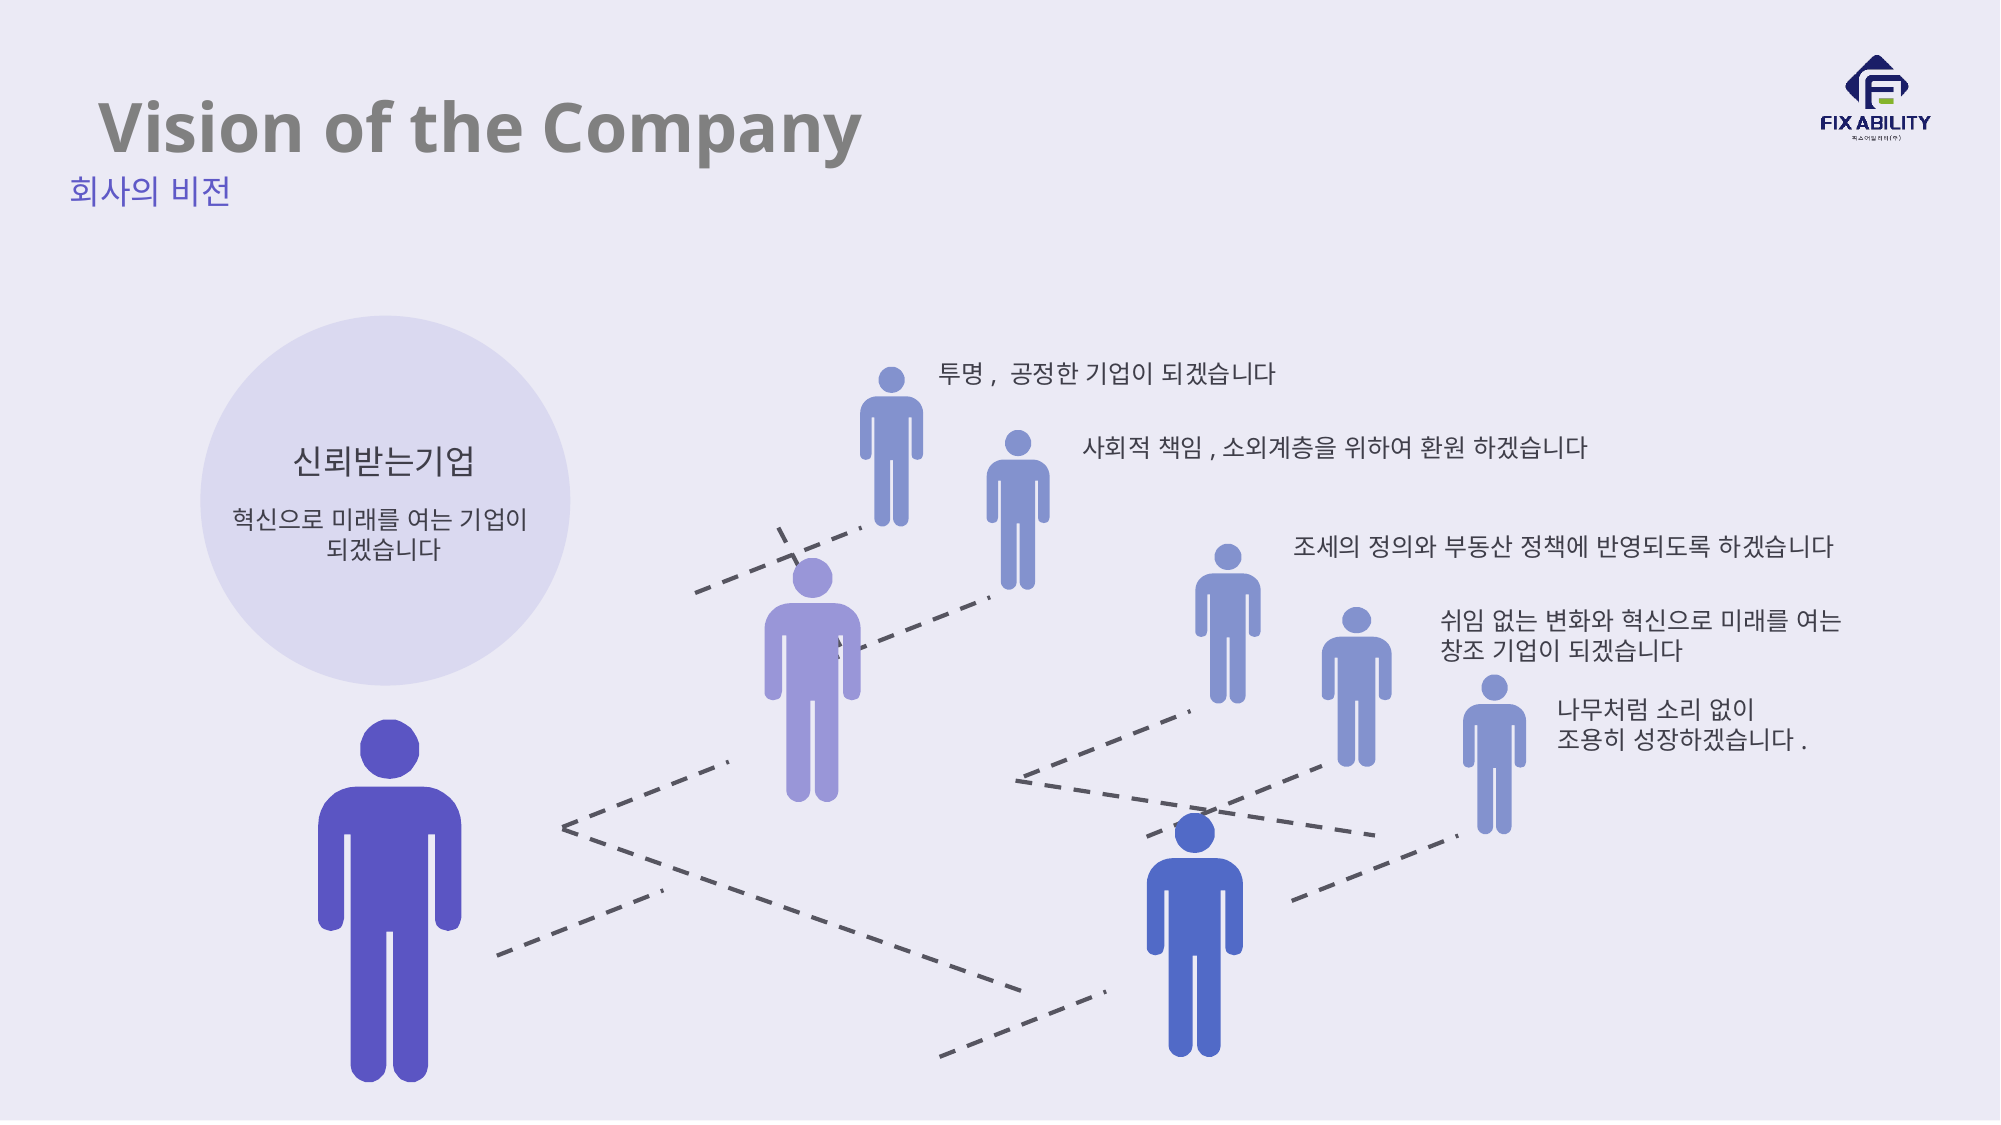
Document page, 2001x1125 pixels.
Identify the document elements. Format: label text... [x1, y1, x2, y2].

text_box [496, 527, 1459, 1058]
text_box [1463, 674, 2000, 835]
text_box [1463, 597, 1868, 672]
text_box Vision of the Company [0, 50, 962, 201]
text_box 회사의 비전 [54, 163, 1790, 285]
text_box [986, 424, 1981, 590]
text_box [1195, 523, 1875, 672]
text_box [0, 0, 2000, 1122]
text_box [181, 315, 587, 686]
picture [1821, 54, 1931, 141]
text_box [859, 350, 1721, 526]
